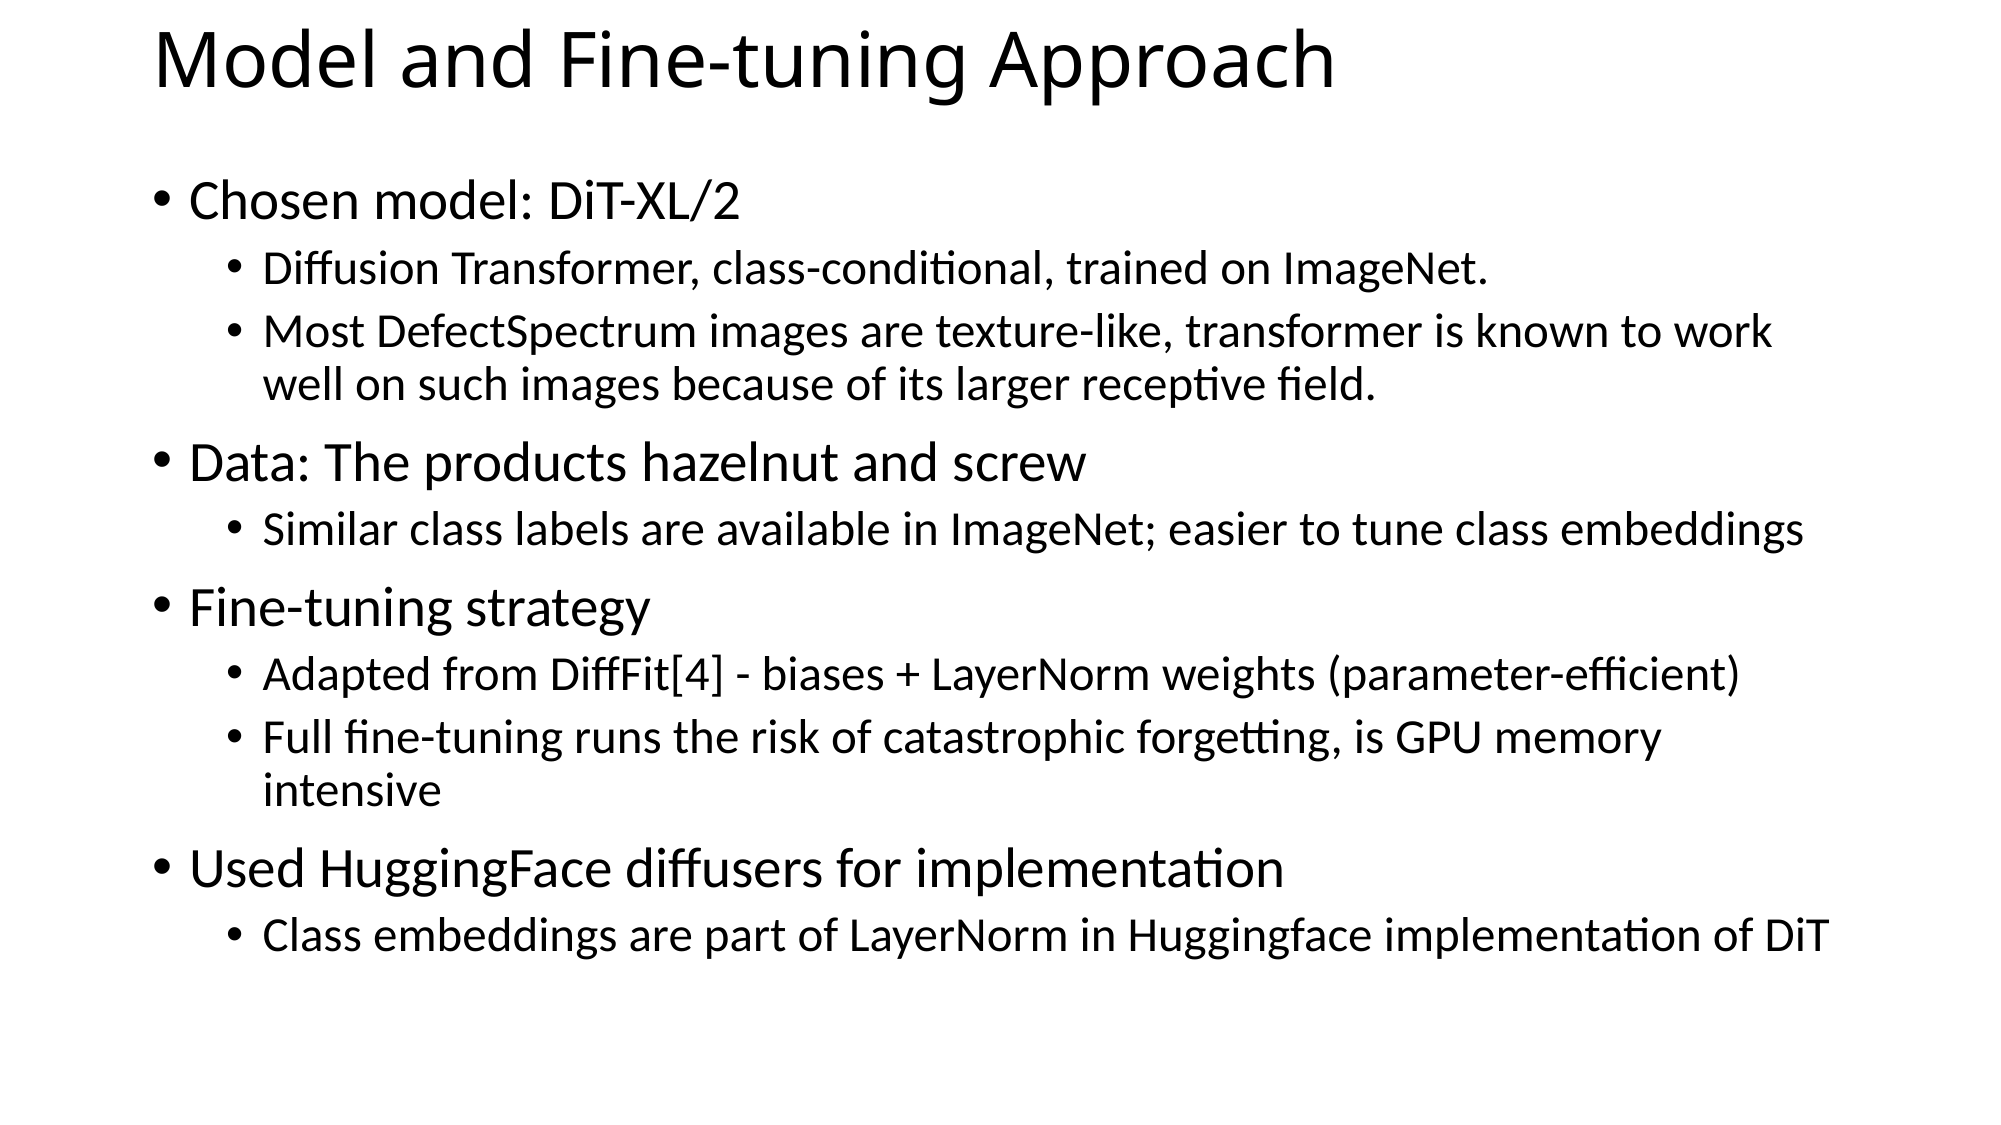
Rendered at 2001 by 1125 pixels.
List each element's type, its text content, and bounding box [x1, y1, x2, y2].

list Chosen model: DiT-XL/2 Diffusion Transformer, class-conditional, trained on ImageNet. Most DefectSpectrum images are texture-like, transformer is known to work well on such images because of its larger receptive field. Data: The products hazelnut and screw Similar class labels are available in ImageNet; easier to tune class embeddings Fine-tuning strategy Adapted from DiffFit[4] - biases + LayerNorm weights (parameter-efficient) Full fine-tuning runs the risk of catastrophic forgetting, is GPU memory intensive Used HuggingFace diffusers for implementation Class embeddings are part of LayerNorm in Huggingface implementation of DiT [137, 163, 1863, 1014]
title Model and Fine-tuning Approach [137, 12, 1863, 112]
